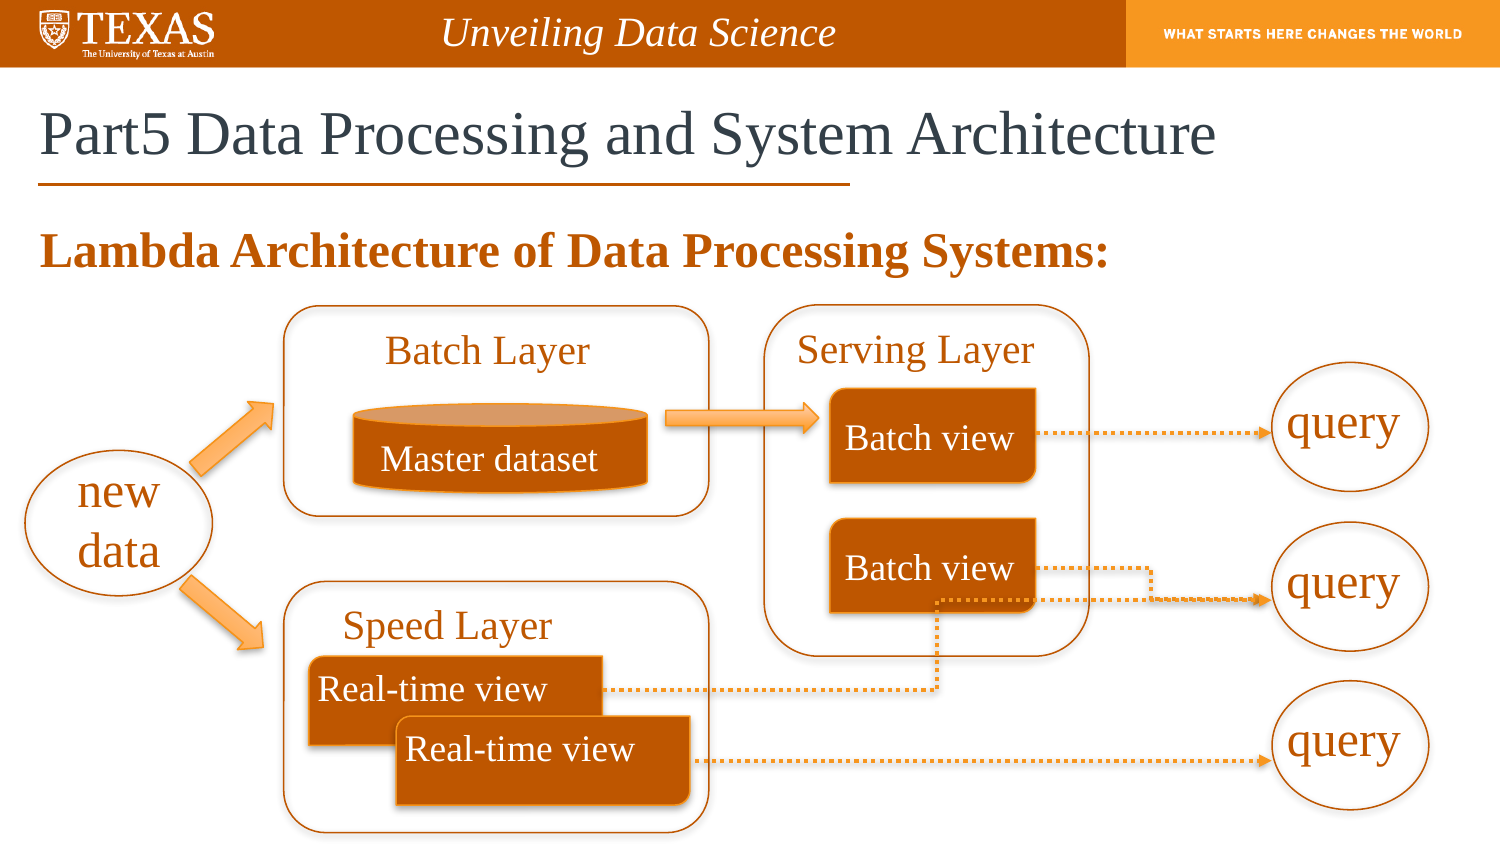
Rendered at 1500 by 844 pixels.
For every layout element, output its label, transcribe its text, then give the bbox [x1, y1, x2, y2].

text_box Unveiling Data Science [424, 0, 1113, 59]
text_box Lambda Architecture of Data Processing Systems: [24, 210, 1488, 285]
title Part5 Data Processing and System Architecture [24, 59, 1375, 200]
picture [0, 0, 1500, 844]
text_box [24, 304, 1460, 833]
